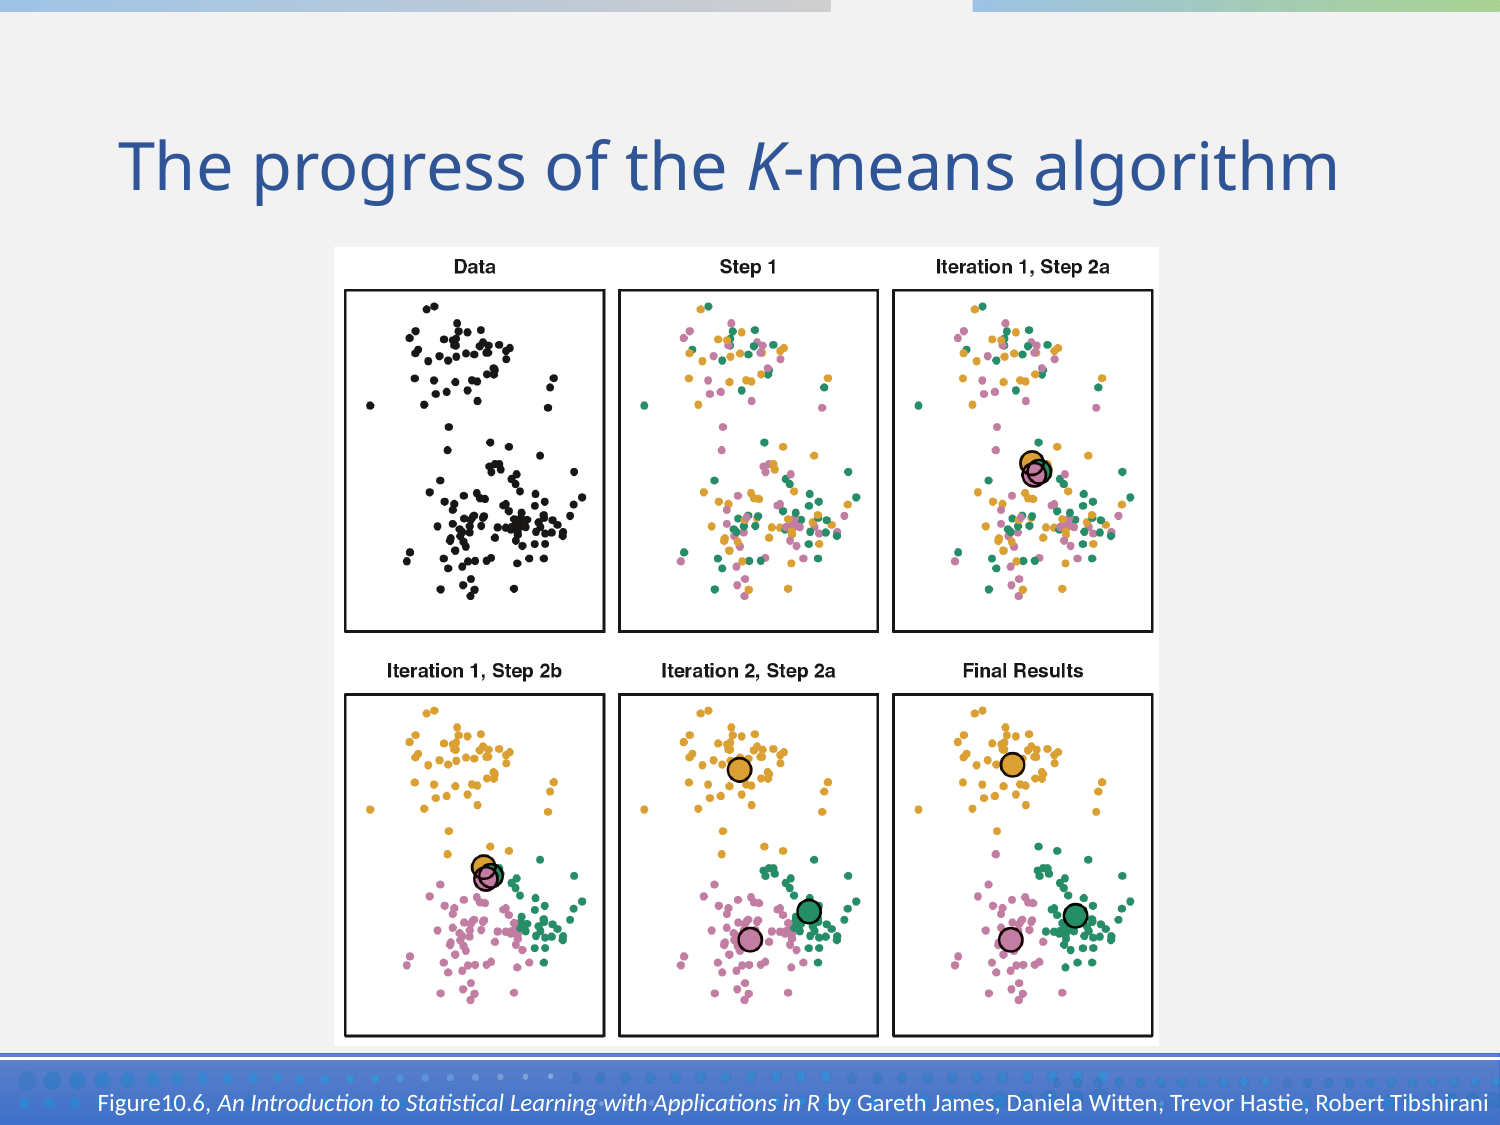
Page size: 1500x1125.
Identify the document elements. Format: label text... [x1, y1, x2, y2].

picture [334, 247, 1159, 1046]
title The progress of the K-means algorithm [103, 59, 1397, 278]
text_box Figure10.6, An Introduction to Statistical Learning with Applications in R by Gareth James, Daniela Witten, Trevor Hastie, Robert Tibshirani [5, 1079, 1500, 1125]
